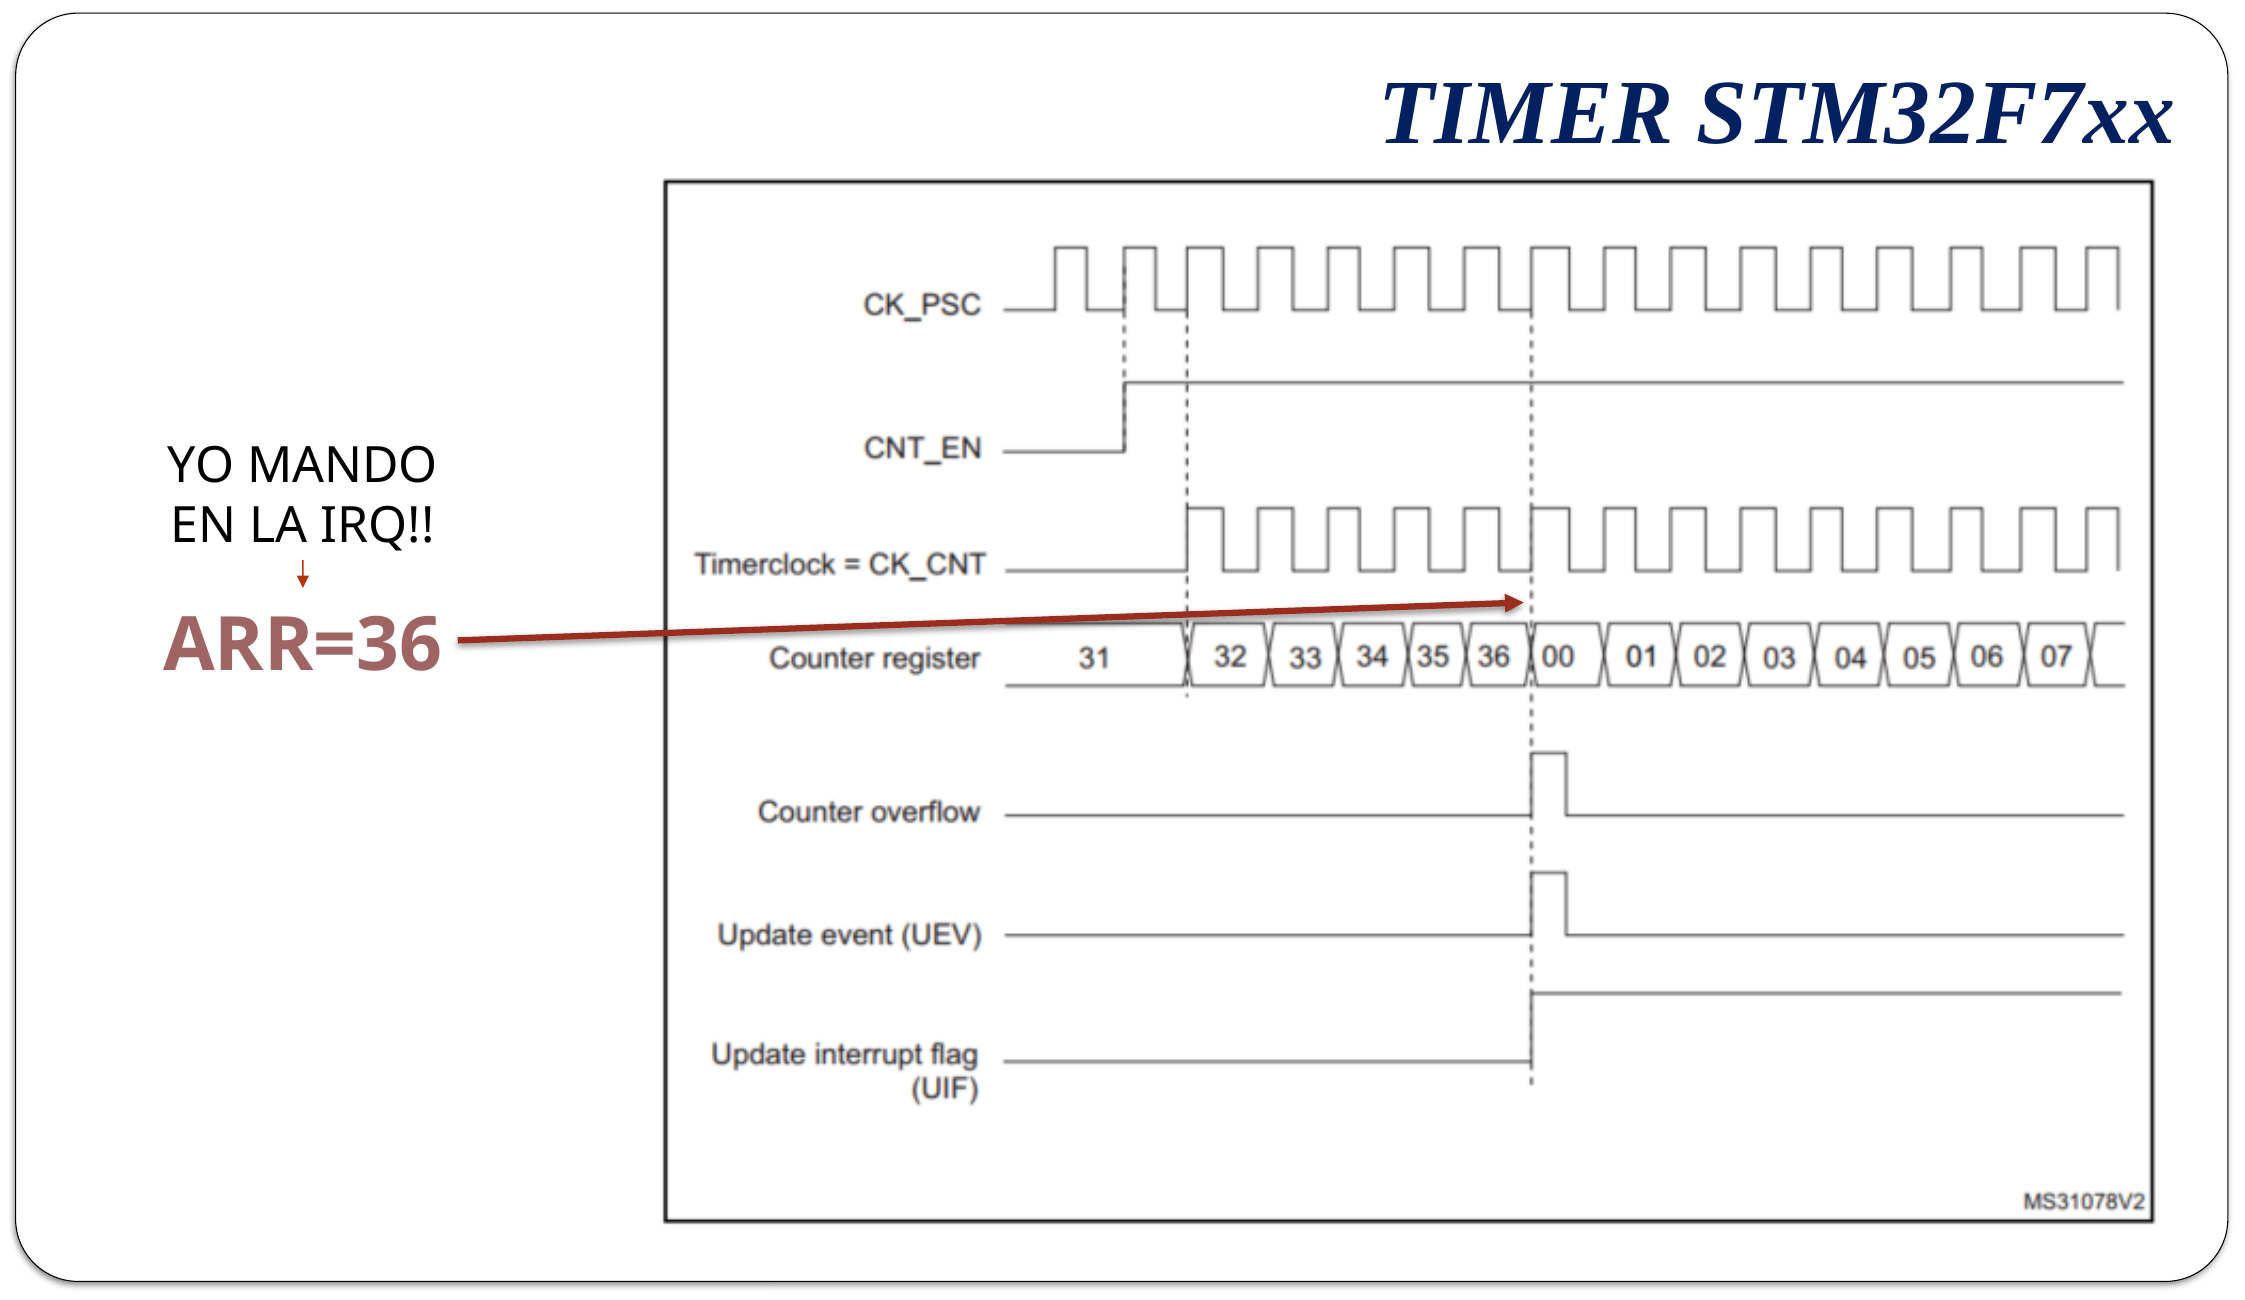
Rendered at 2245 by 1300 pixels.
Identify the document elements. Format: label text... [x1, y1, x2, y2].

text_box ARR=36 [148, 587, 458, 693]
text_box TIMER STM32F7xx [439, 11, 2197, 201]
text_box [452, 602, 1525, 642]
picture [649, 176, 2160, 1236]
text_box YO MANDO EN LA IRQ!! [119, 425, 486, 560]
